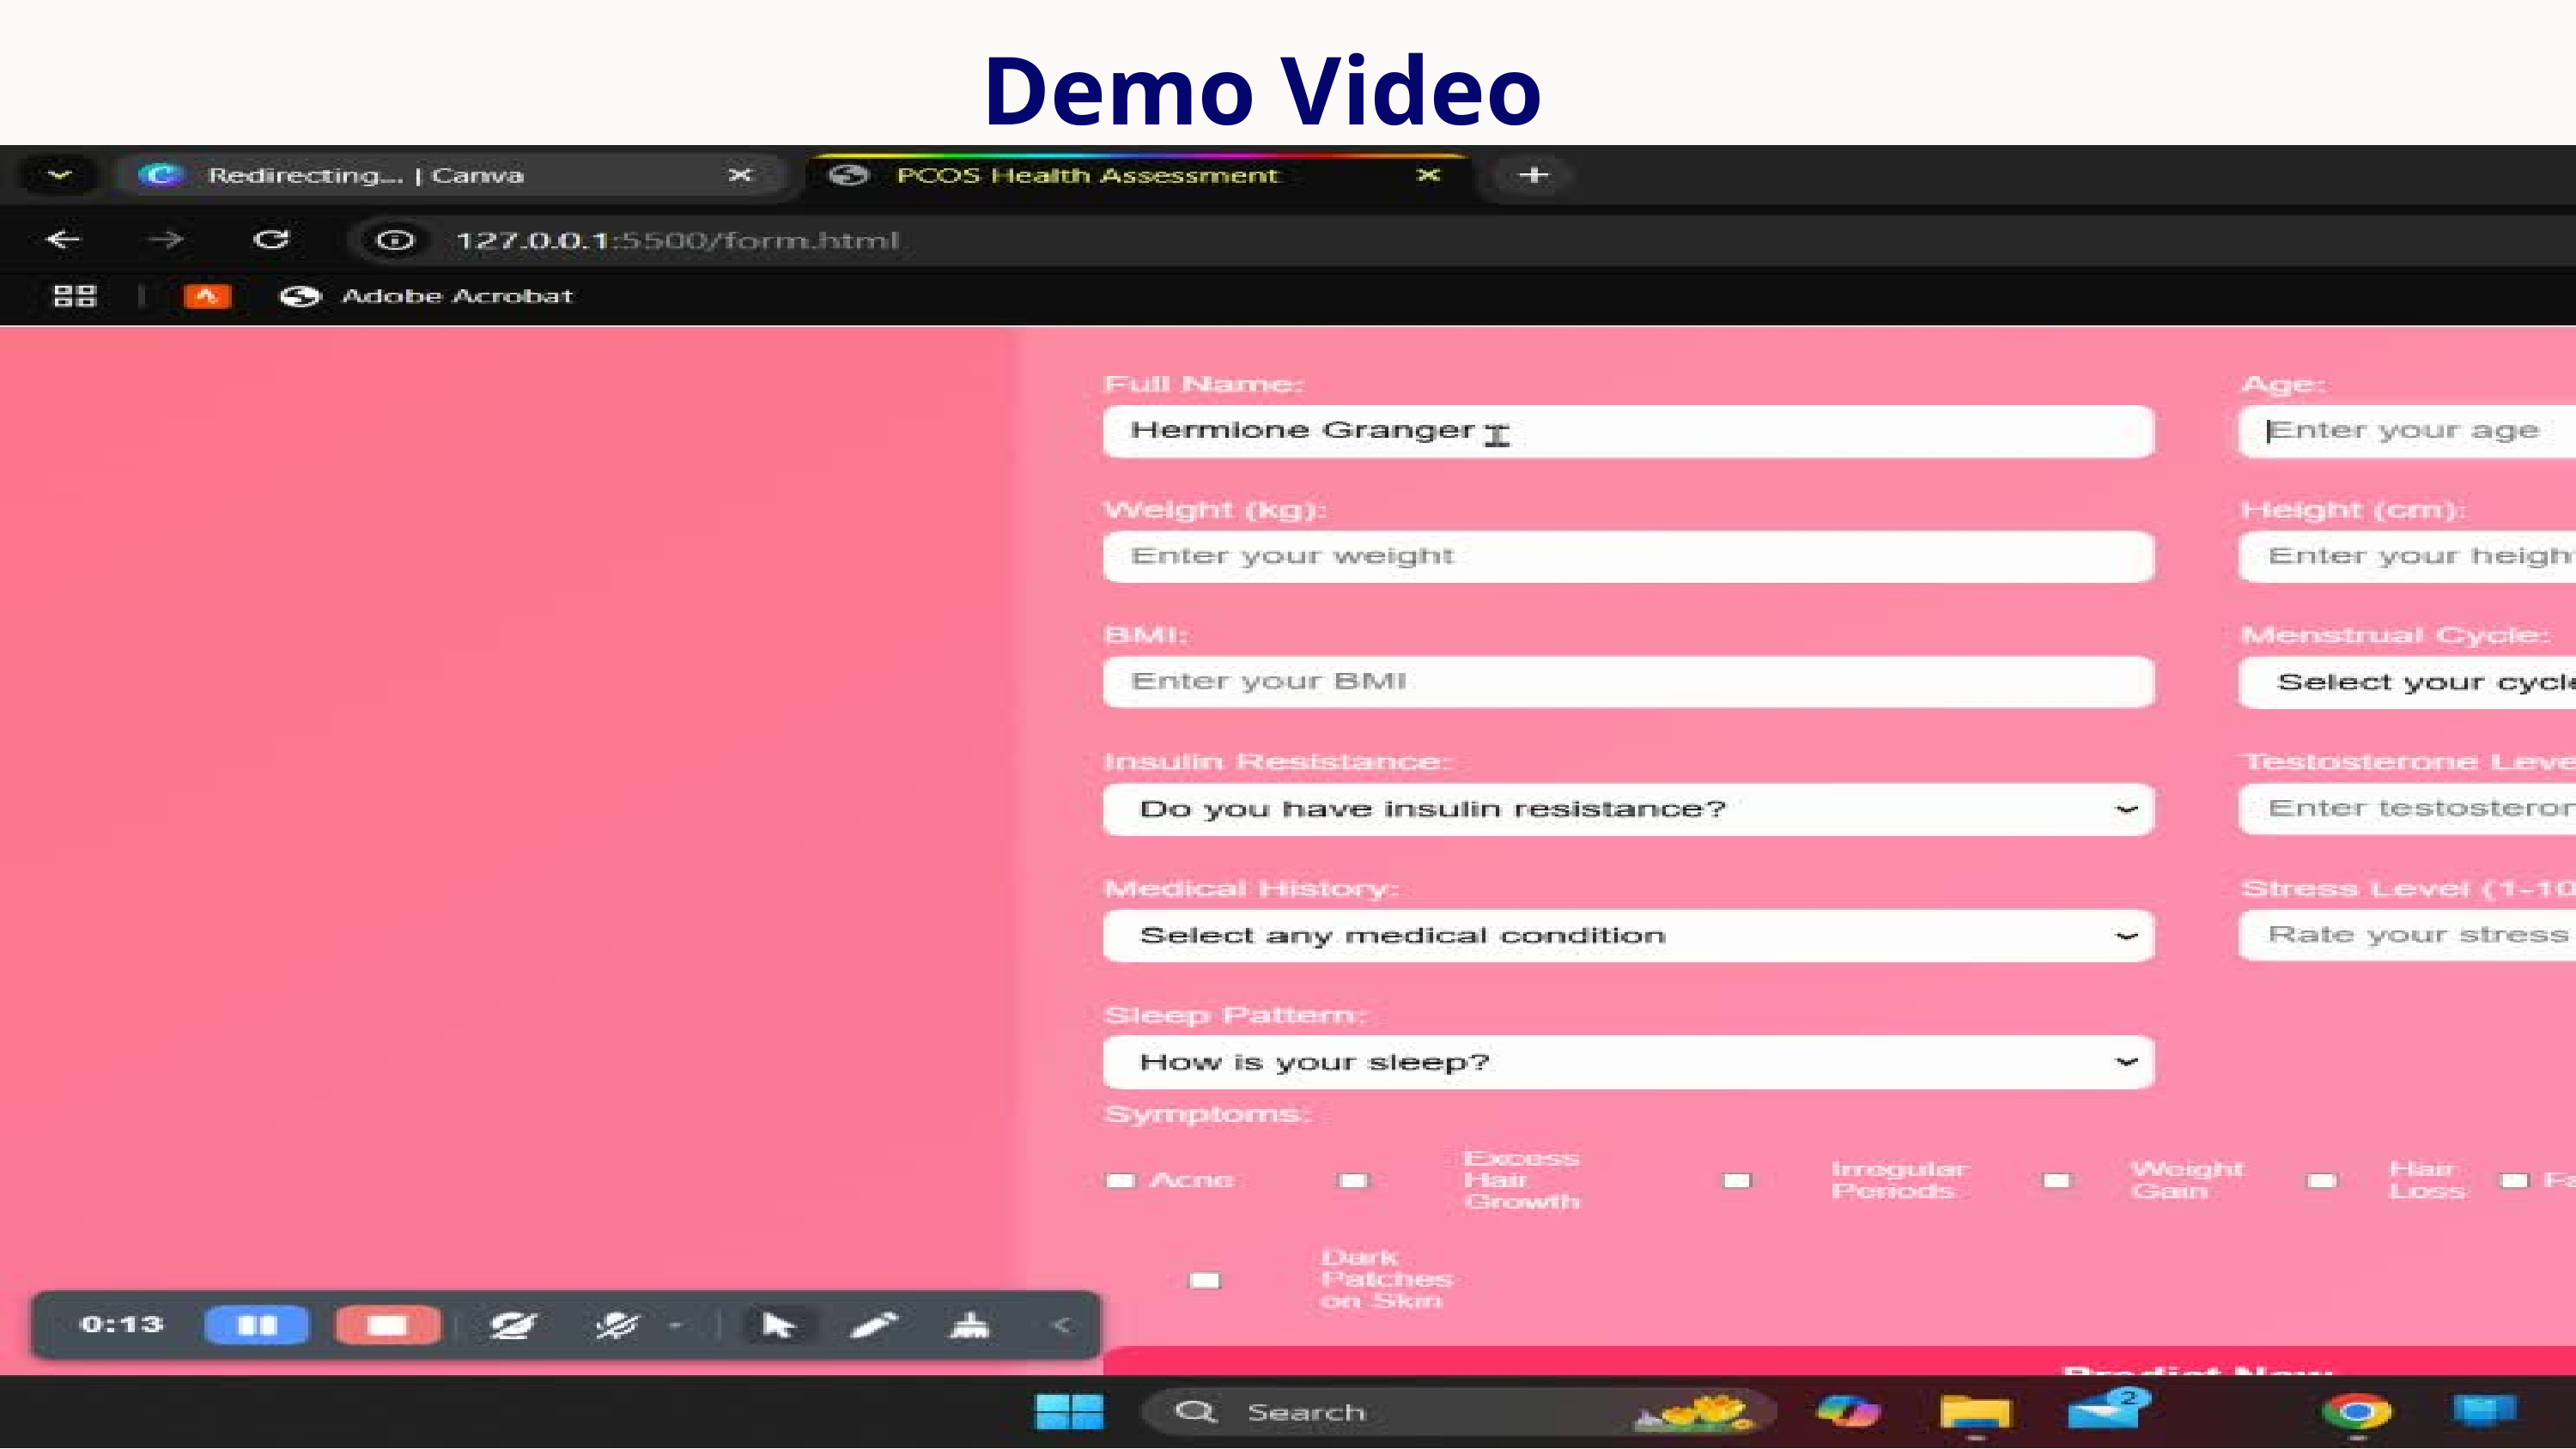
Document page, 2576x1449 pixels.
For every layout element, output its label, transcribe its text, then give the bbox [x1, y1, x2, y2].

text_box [0, 144, 2576, 1449]
text_box Demo Video [536, 12, 1990, 142]
